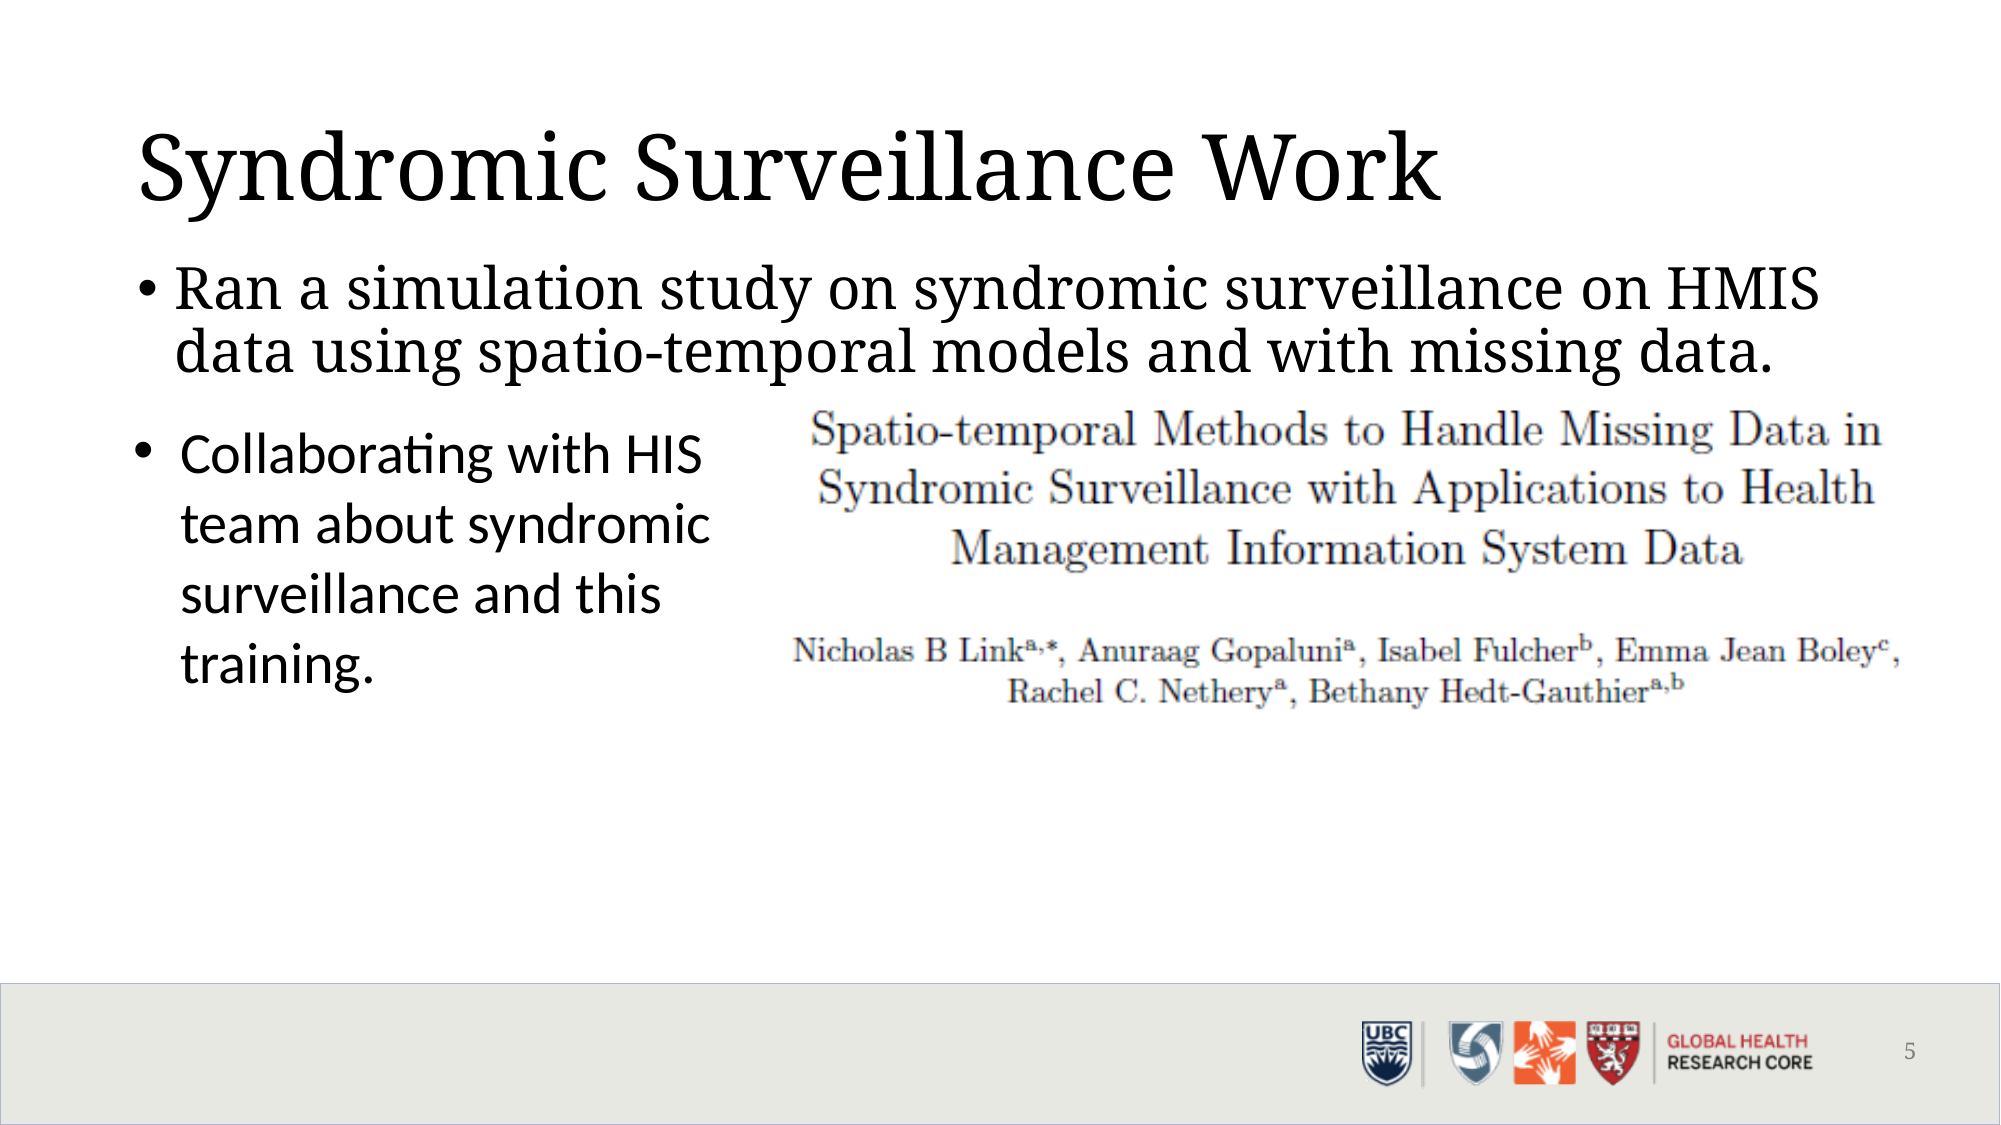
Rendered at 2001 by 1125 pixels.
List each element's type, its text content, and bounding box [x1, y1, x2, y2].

picture [1362, 1021, 1859, 1114]
text_box Collaborating with HIS team about syndromic surveillance and this training. [118, 407, 776, 702]
picture [776, 396, 1925, 729]
list Ran a simulation study on syndromic surveillance on HMIS data using spatio-temporal models and with missing data. [137, 251, 1863, 407]
title Syndromic Surveillance Work [137, 59, 1863, 228]
